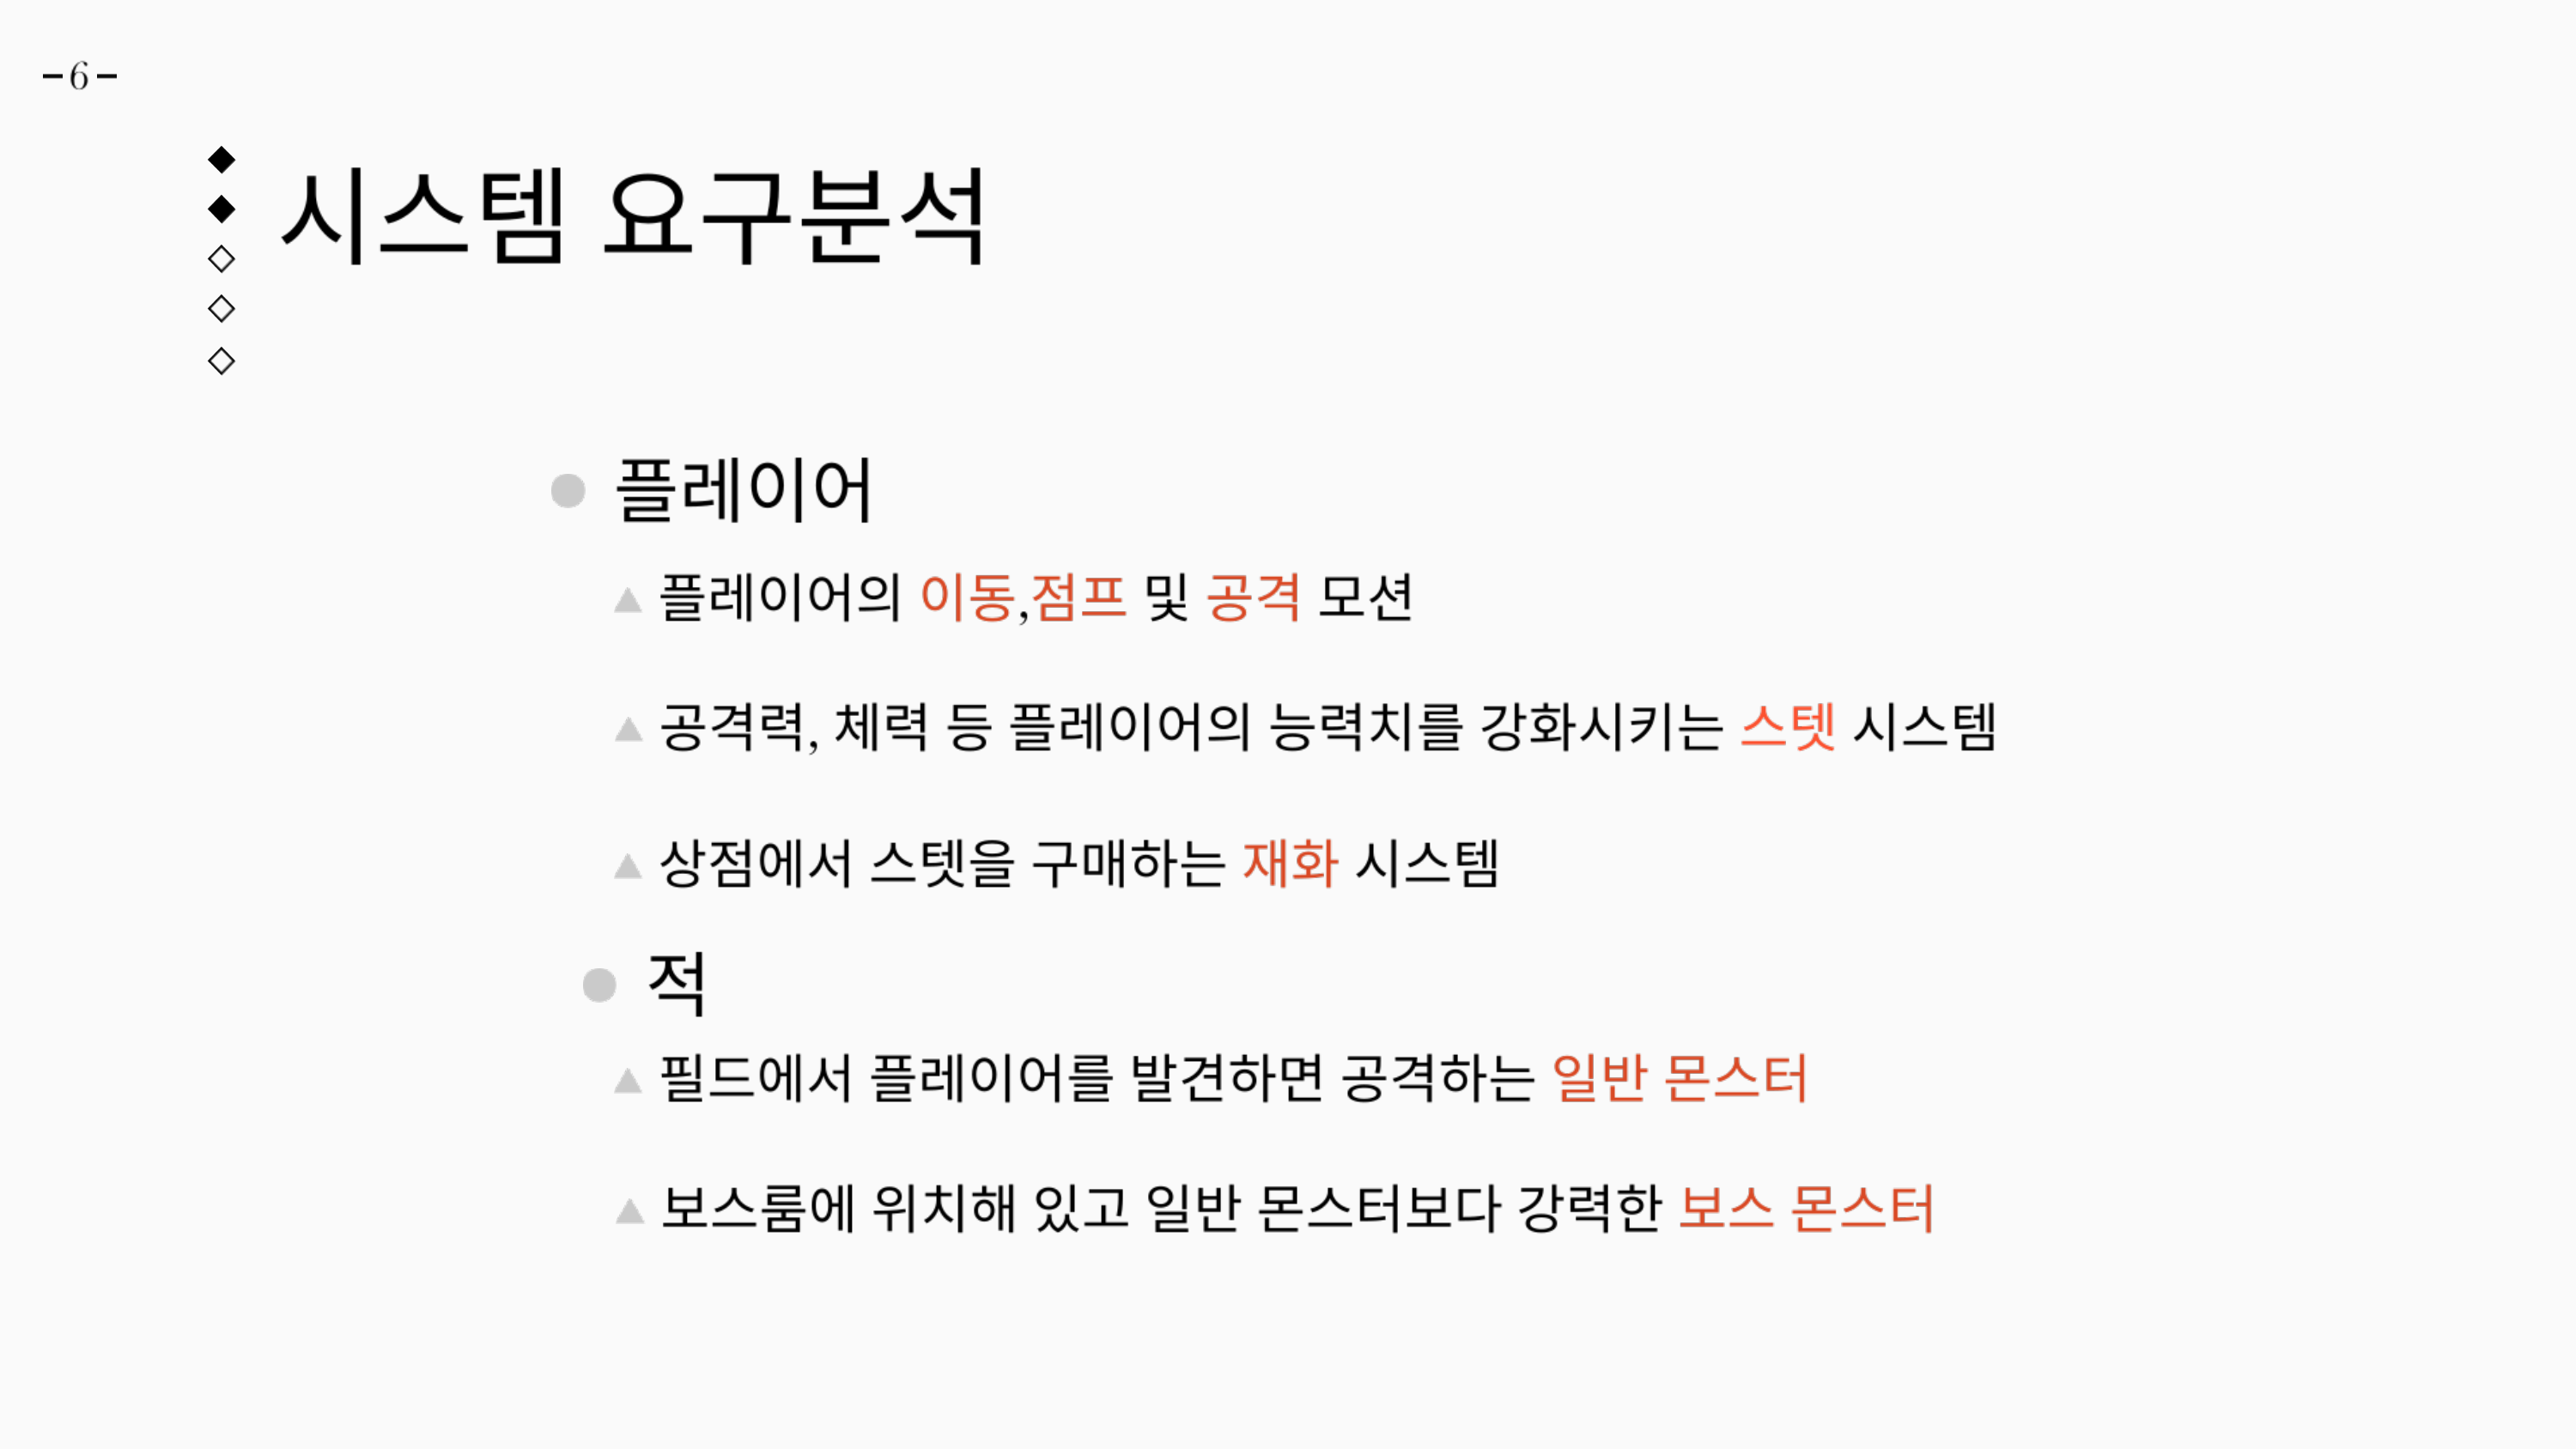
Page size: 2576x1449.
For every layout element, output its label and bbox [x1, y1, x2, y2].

text_box [43, 69, 58, 84]
text_box [551, 474, 586, 508]
picture [652, 1167, 1960, 1260]
picture [651, 684, 2022, 780]
text_box [613, 853, 643, 879]
text_box [210, 248, 232, 270]
picture [63, 42, 107, 124]
picture [603, 433, 1438, 652]
text_box [613, 1068, 643, 1094]
text_box [582, 968, 617, 1003]
picture [634, 928, 1832, 1129]
text_box [210, 298, 232, 319]
text_box [111, 69, 117, 84]
picture [260, 131, 1039, 315]
text_box [210, 149, 232, 171]
text_box [614, 716, 644, 743]
text_box [210, 198, 232, 220]
picture [650, 822, 1524, 914]
text_box [616, 1198, 646, 1224]
text_box [210, 350, 232, 372]
text_box [613, 587, 643, 613]
